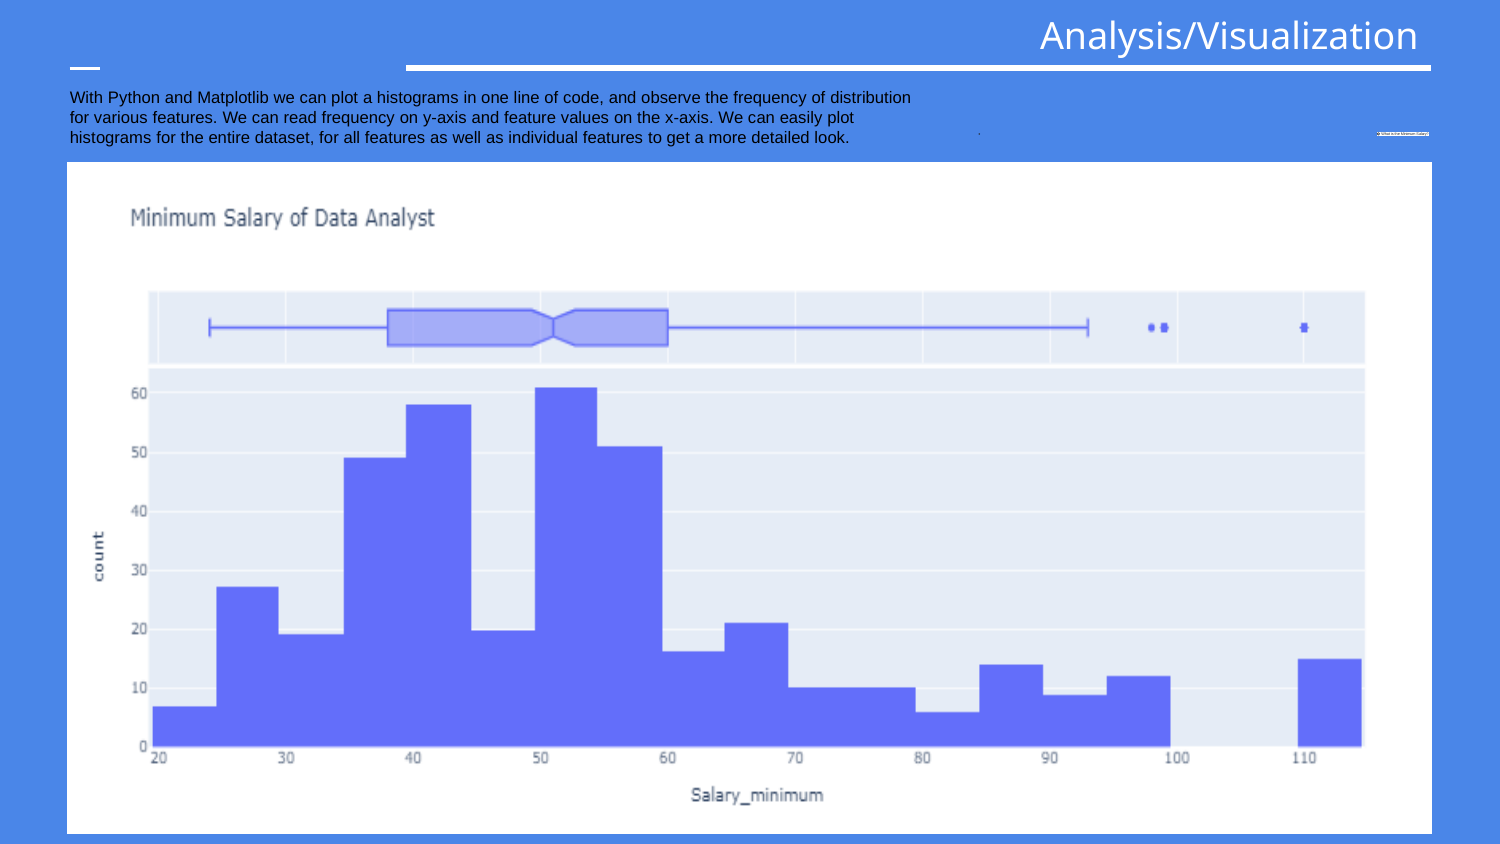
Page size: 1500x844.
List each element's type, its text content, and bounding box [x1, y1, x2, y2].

text_box With Python and Matplotlib we can plot a histograms in one line of code, and observe the frequency of distribution for various features. We can read frequency on y-axis and feature values on the x-axis. We can easily plot histograms for the entire dataset, for all features as well as individual features to get a more detailed look. [54, 72, 931, 163]
title � What is the Minimum Salary? [931, 115, 1444, 172]
subtitle Analysis/Visualization [1000, 12, 1444, 72]
picture [67, 161, 1433, 834]
